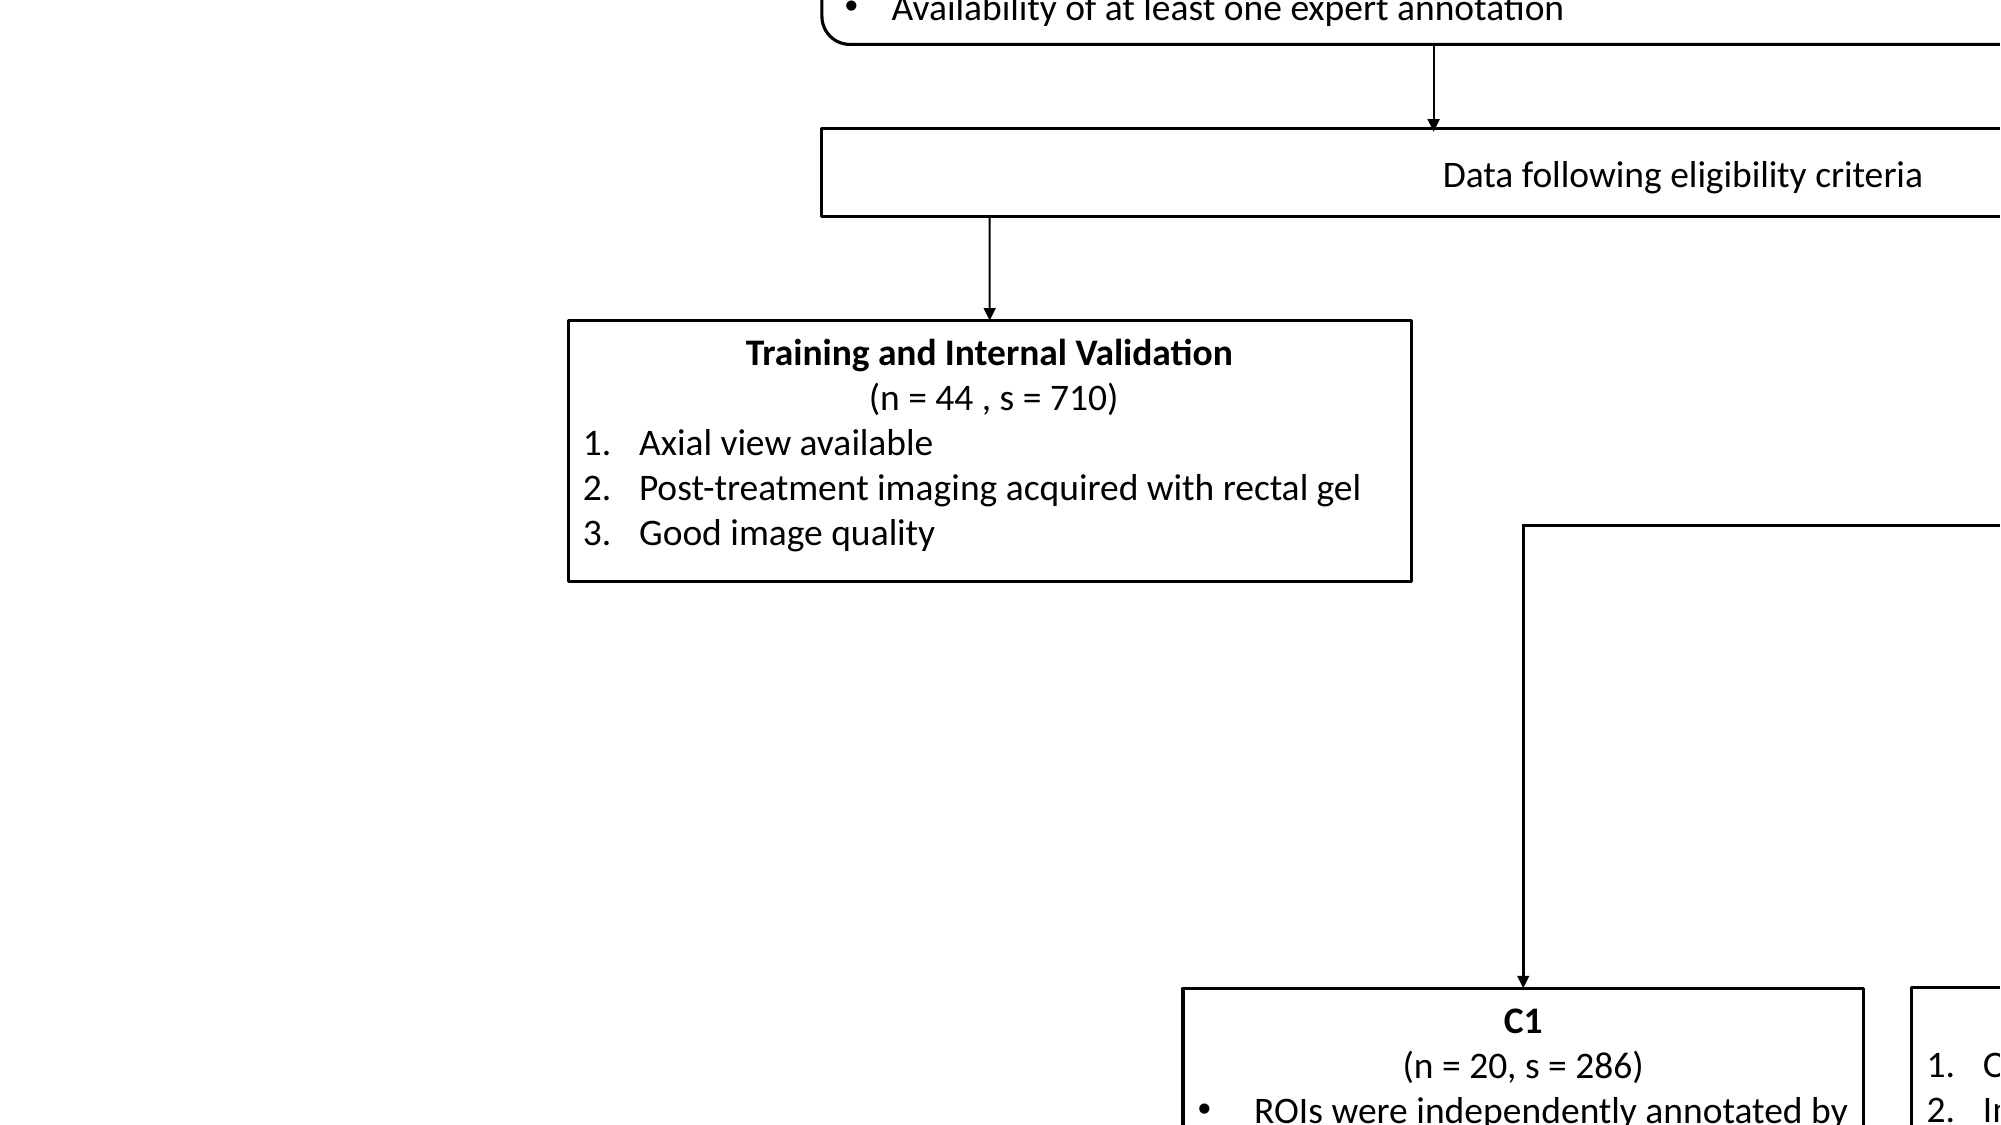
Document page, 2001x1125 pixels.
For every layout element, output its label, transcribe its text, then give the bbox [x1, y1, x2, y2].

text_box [1182, 216, 2000, 1125]
text_box Data following eligibility criteria [821, 128, 2000, 217]
text_box Training and Internal Validation (n = 44 , s = 710) Axial view available Post-treatment imaging acquired with rectal gel Good image quality [568, 320, 1182, 582]
text_box Assessment for eligibility Availability of post-treatment T2w MRI Availability of at least one expert annotation [821, 0, 2000, 45]
